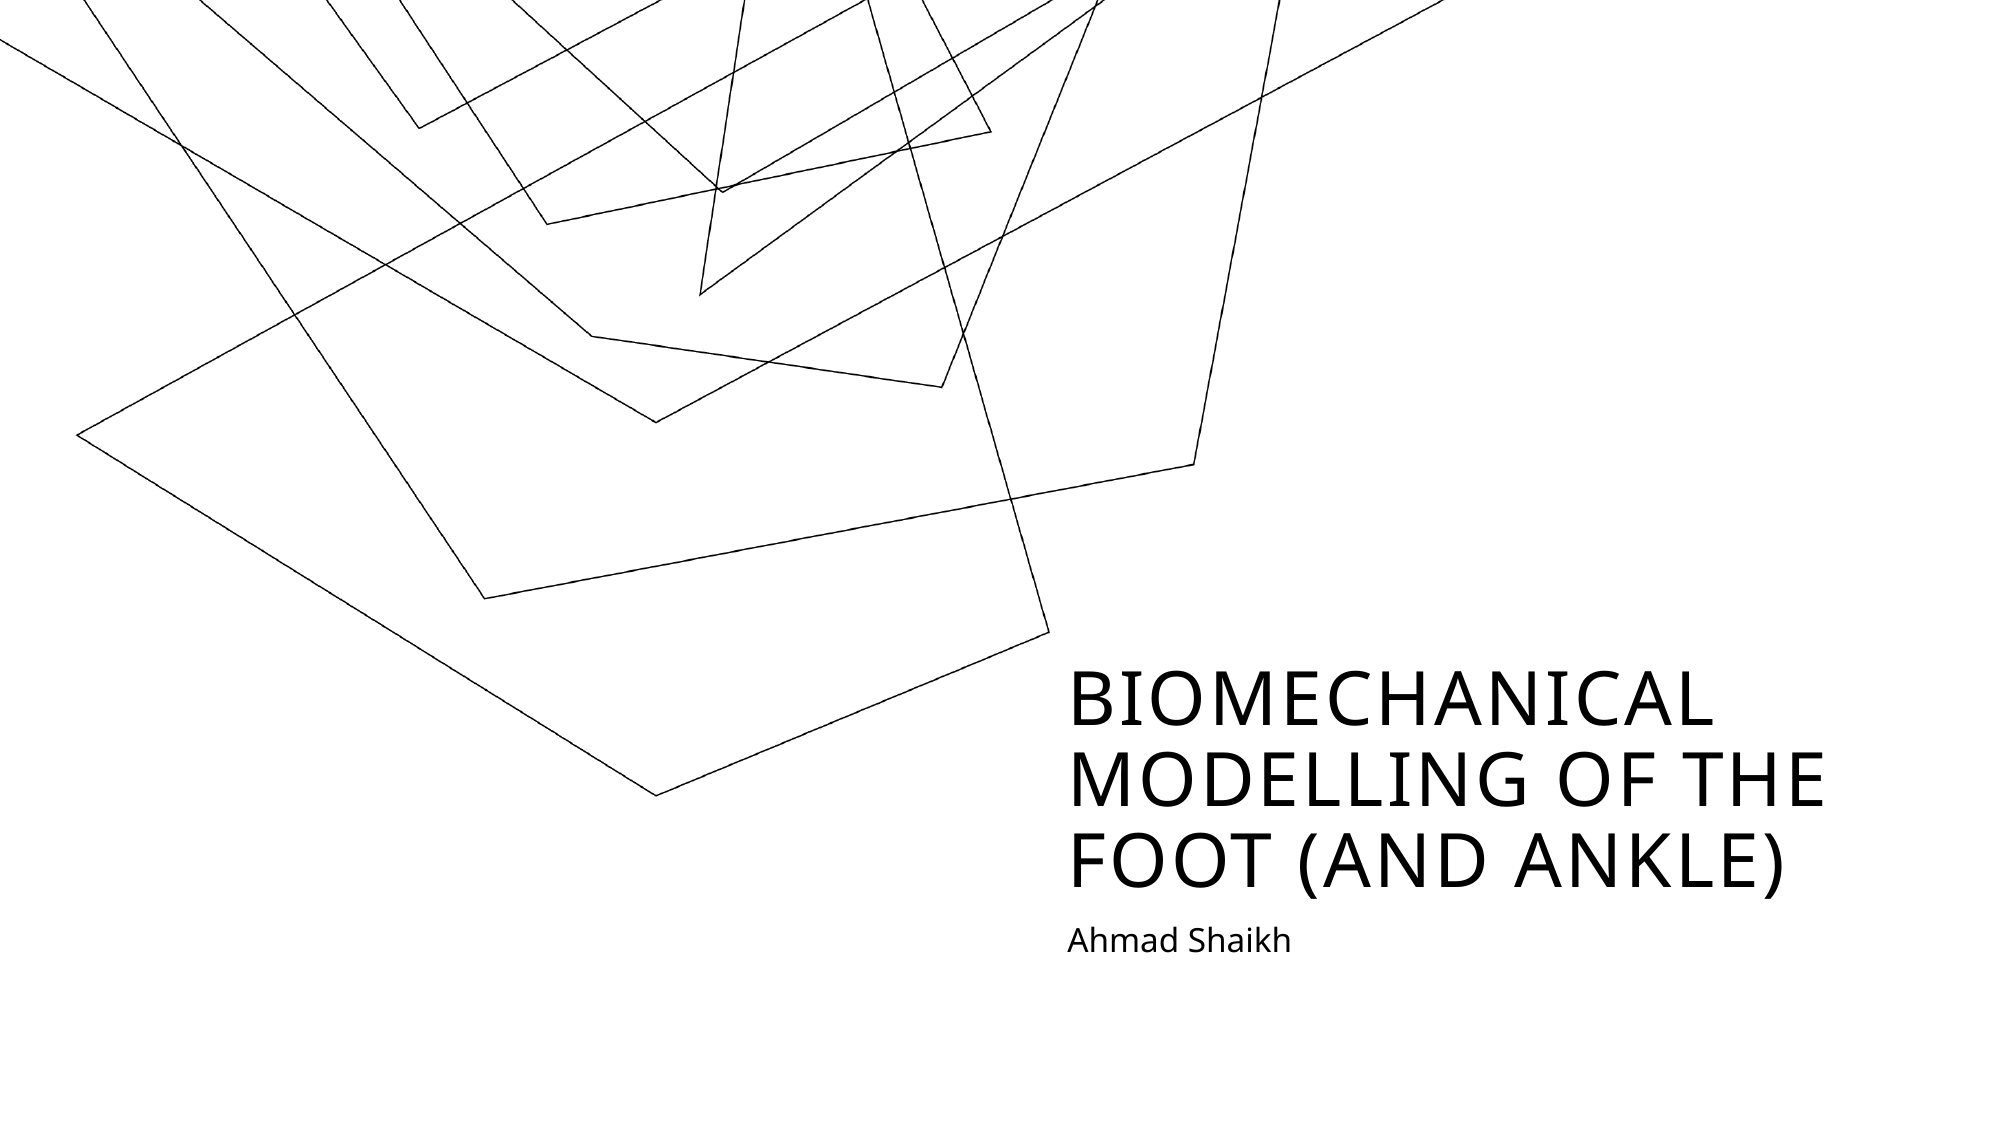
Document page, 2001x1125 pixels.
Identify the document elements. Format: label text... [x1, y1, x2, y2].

subtitle Ahmad Shaikh [1052, 916, 1864, 982]
title Biomechanical modelling of the foot (and ankle) [1052, 727, 1864, 912]
picture [0, 0, 1557, 830]
